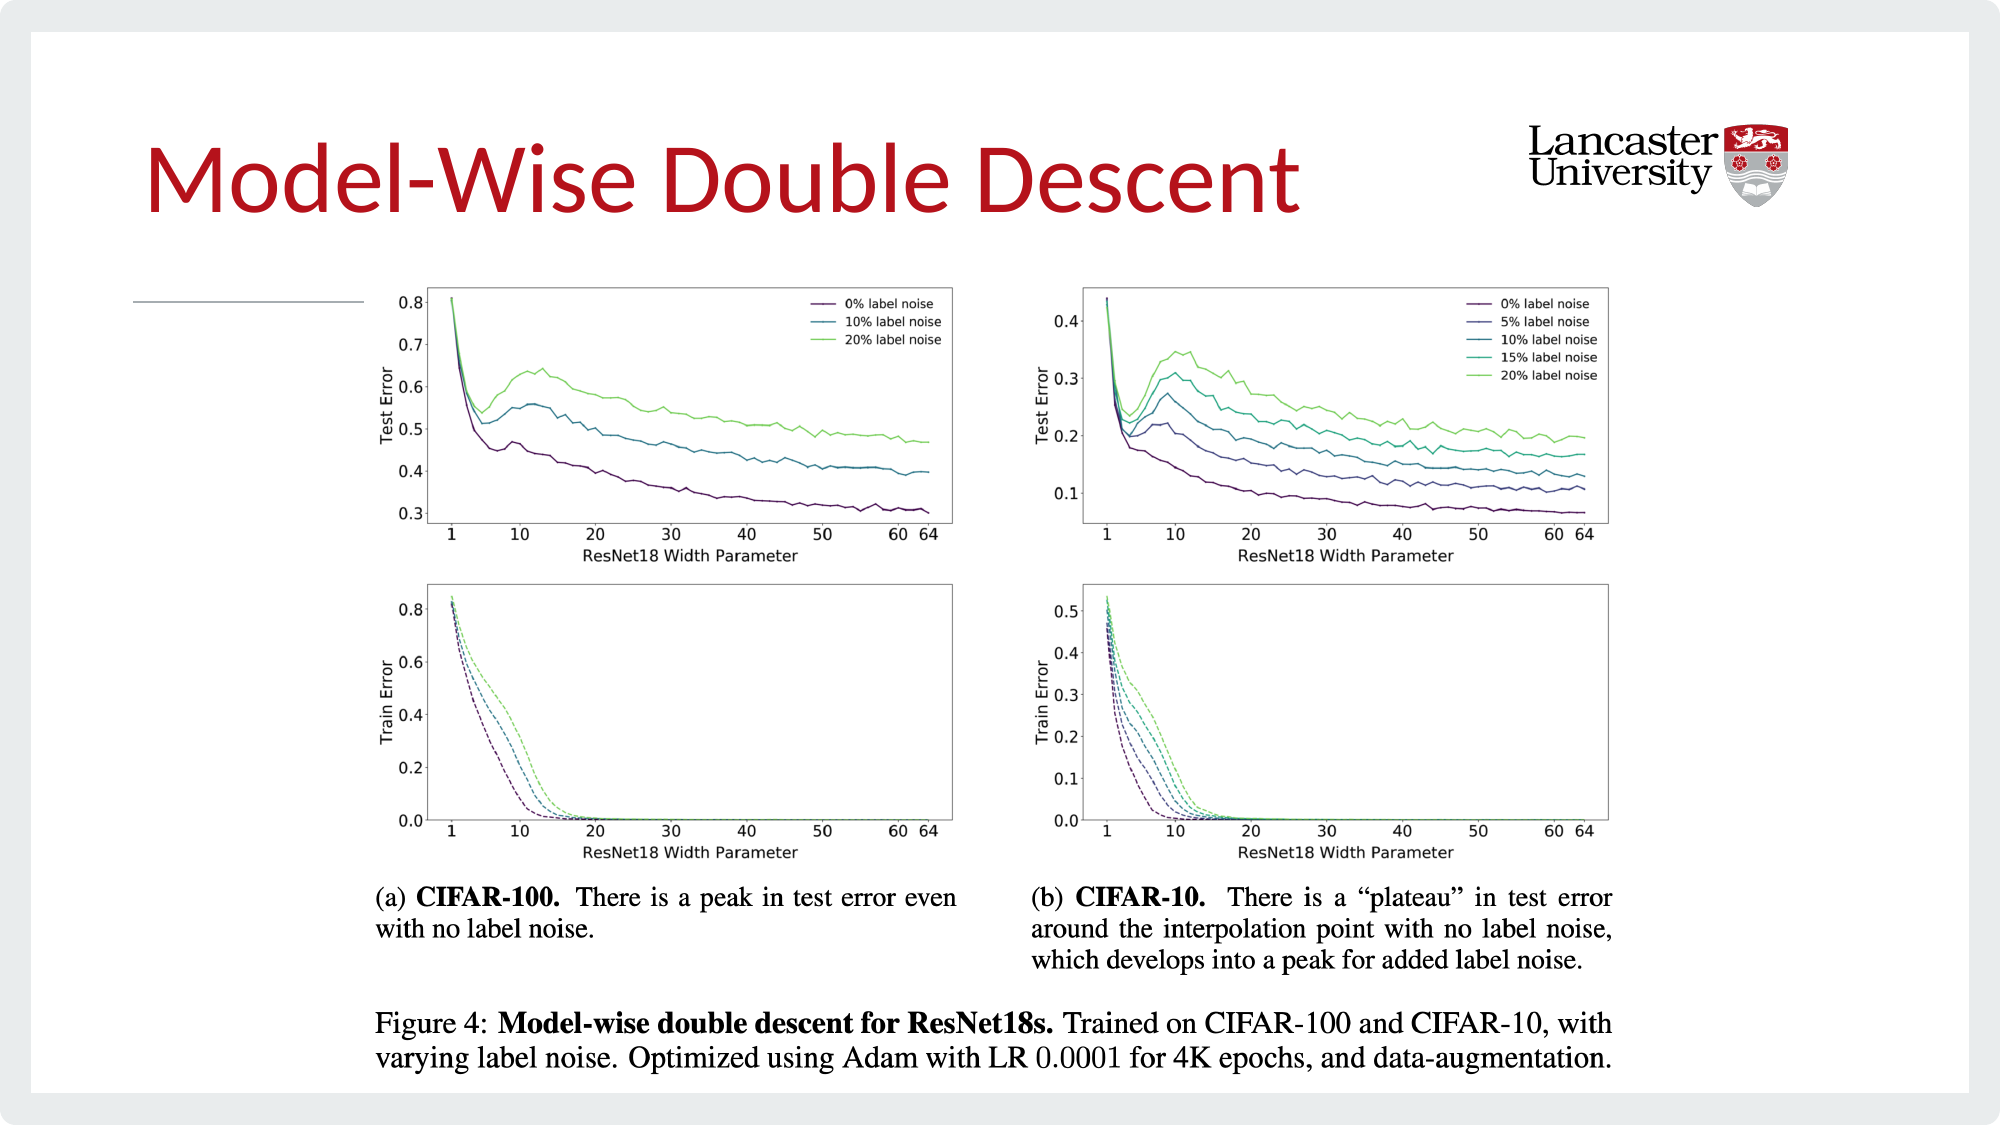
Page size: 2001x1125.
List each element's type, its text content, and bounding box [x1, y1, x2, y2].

title Model-Wise Double Descent [128, 78, 1482, 279]
picture [364, 278, 1636, 1077]
picture [1529, 124, 1788, 207]
